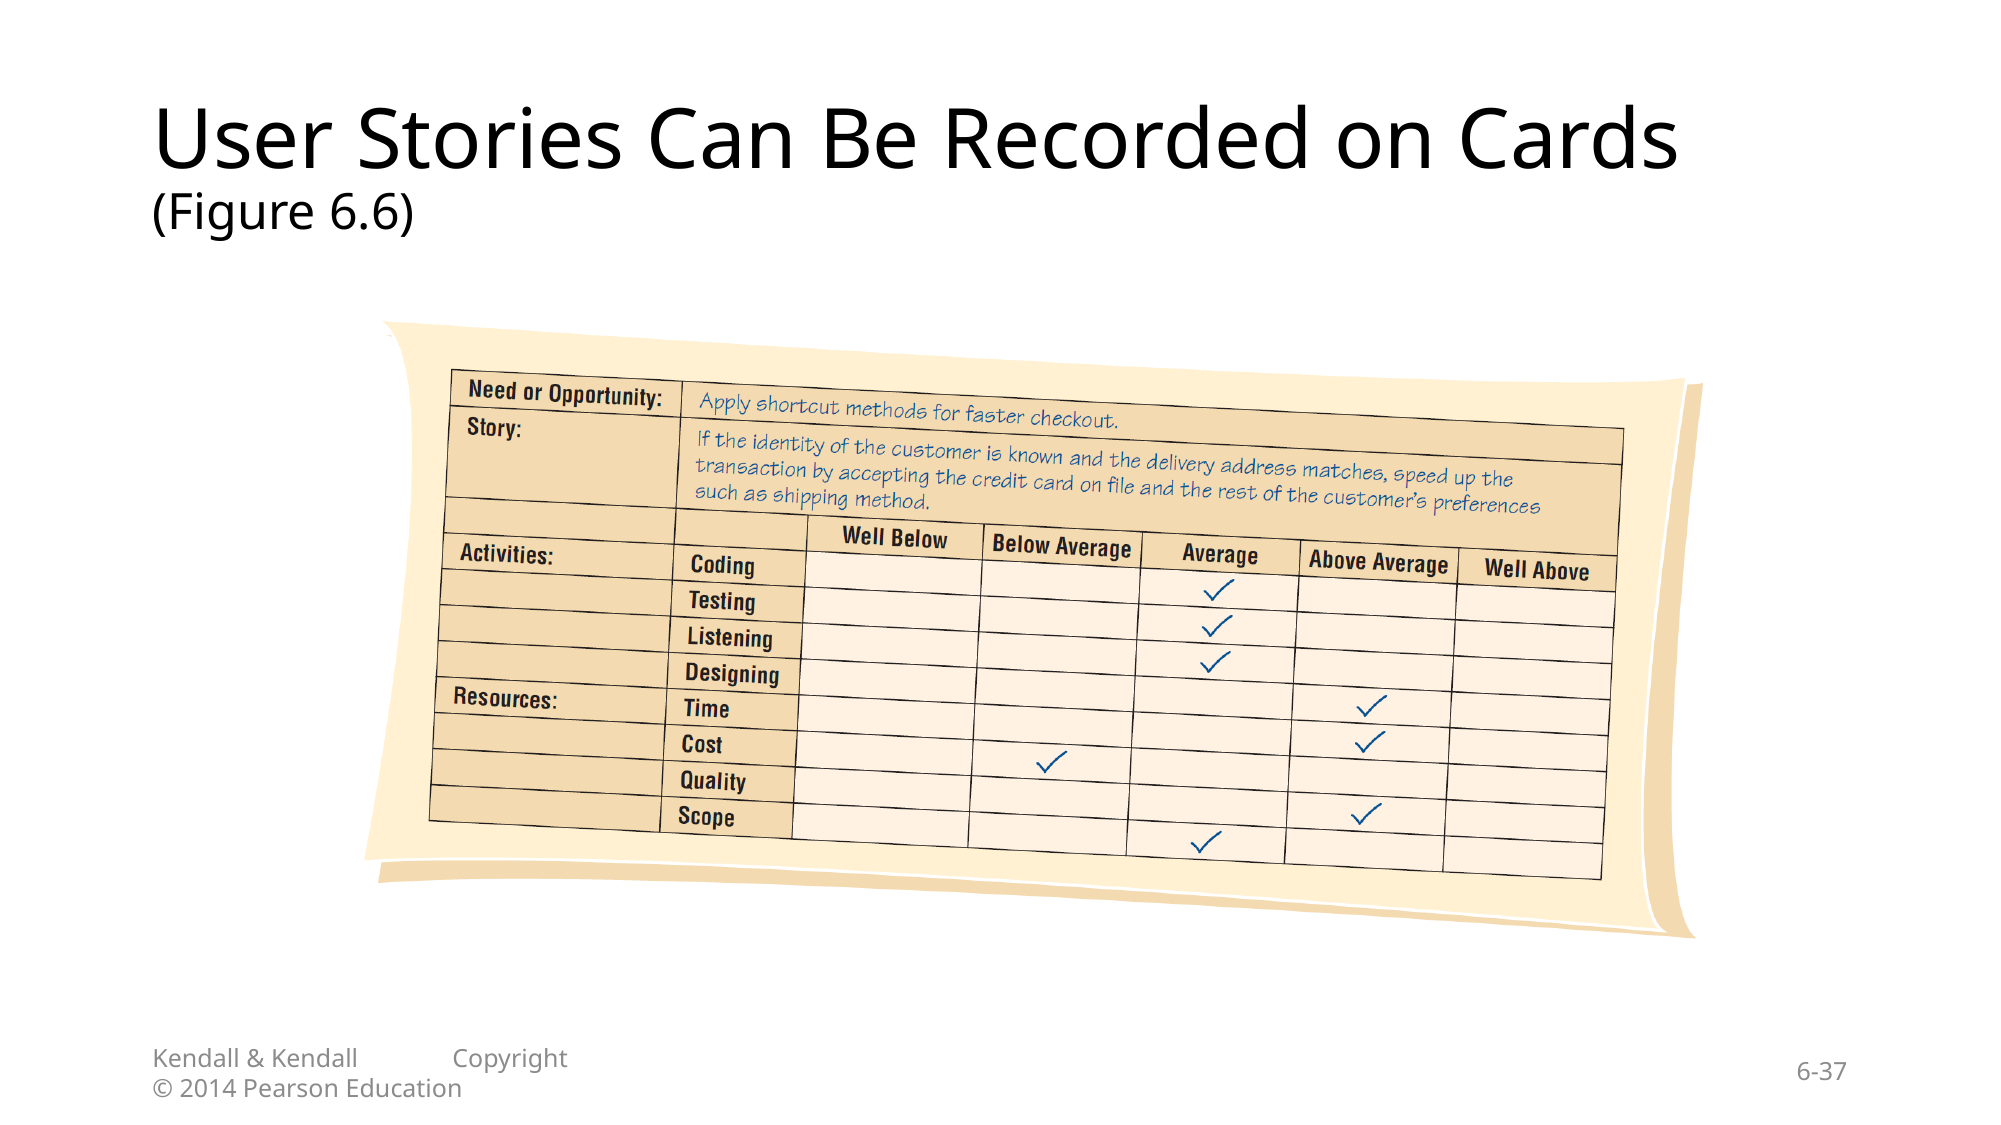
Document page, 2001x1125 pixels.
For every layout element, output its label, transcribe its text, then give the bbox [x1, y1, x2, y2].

slide_number 6-37 [1412, 1042, 1863, 1103]
title User Stories Can Be Recorded on Cards (Figure 6.6) [137, 59, 1863, 278]
slide_number Kendall & Kendall Copyright © 2014 Pearson Education [137, 1042, 588, 1103]
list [337, 299, 1725, 950]
